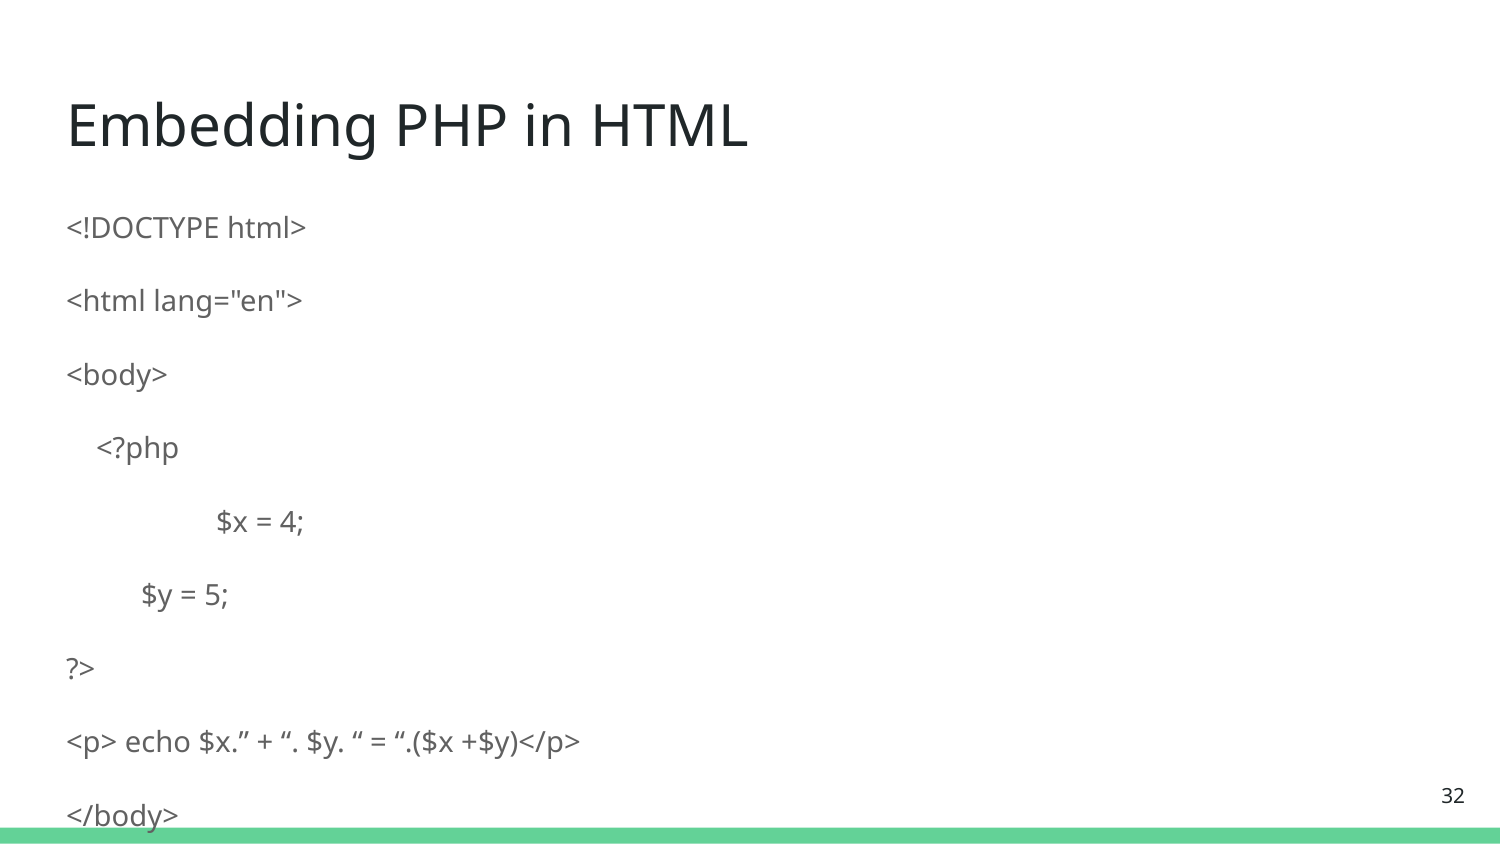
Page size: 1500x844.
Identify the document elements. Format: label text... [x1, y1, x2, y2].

title Embedding PHP in HTML [51, 72, 1449, 167]
slide_number ‹#› [1389, 764, 1480, 830]
list <!DOCTYPE html> <html lang="en"> <body> <?php $x = 4; $y = 5; ?> <p> echo $x.” + “. $y. “ = “.($x +$y)</p> </body> </html> [51, 189, 1449, 750]
